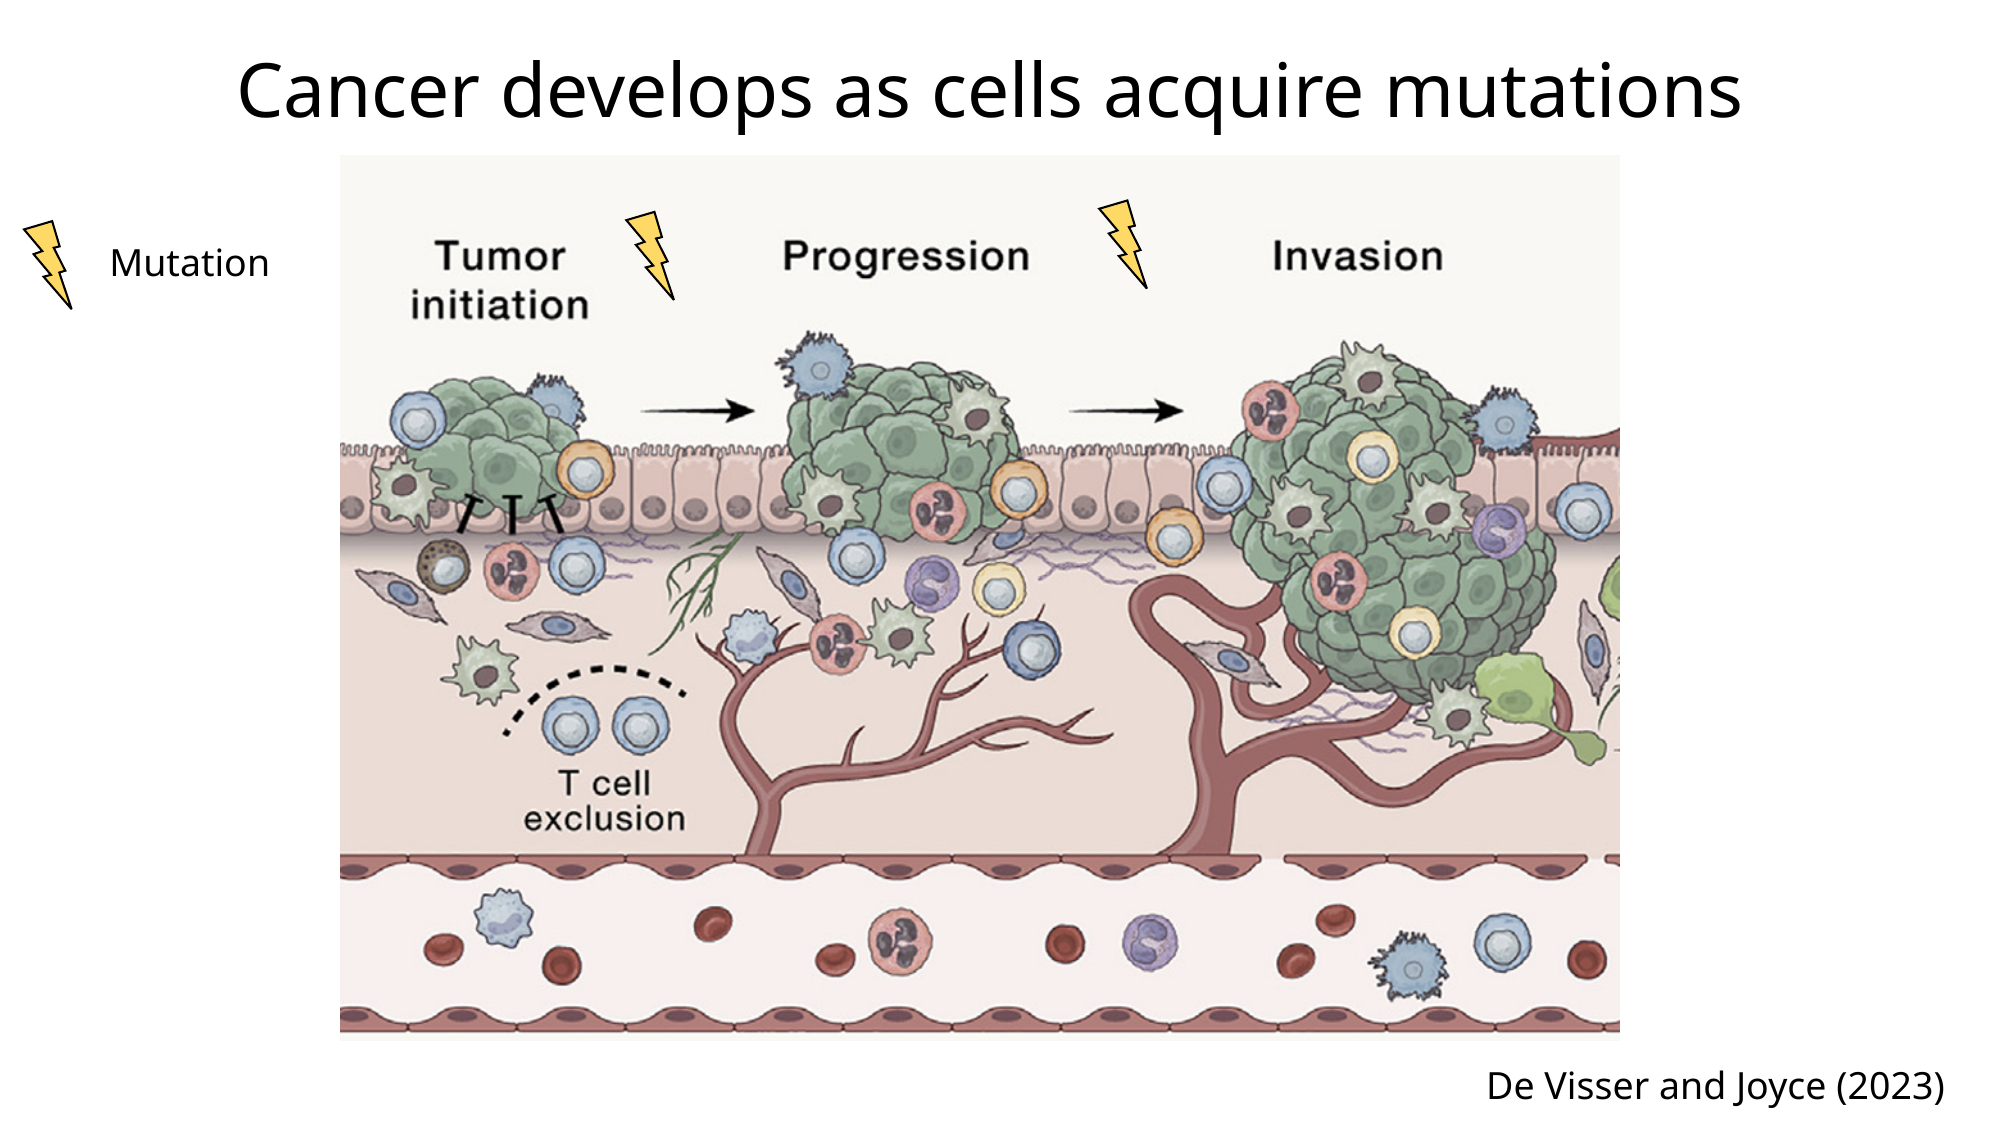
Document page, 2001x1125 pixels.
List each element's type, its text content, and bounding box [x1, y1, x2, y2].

text_box Cancer develops as cells acquire mutations [0, 35, 2000, 141]
text_box [22, 219, 73, 310]
text_box De Visser and Joyce (2023) [1471, 1054, 1961, 1115]
picture [340, 155, 1620, 1041]
text_box Mutation [94, 231, 286, 292]
